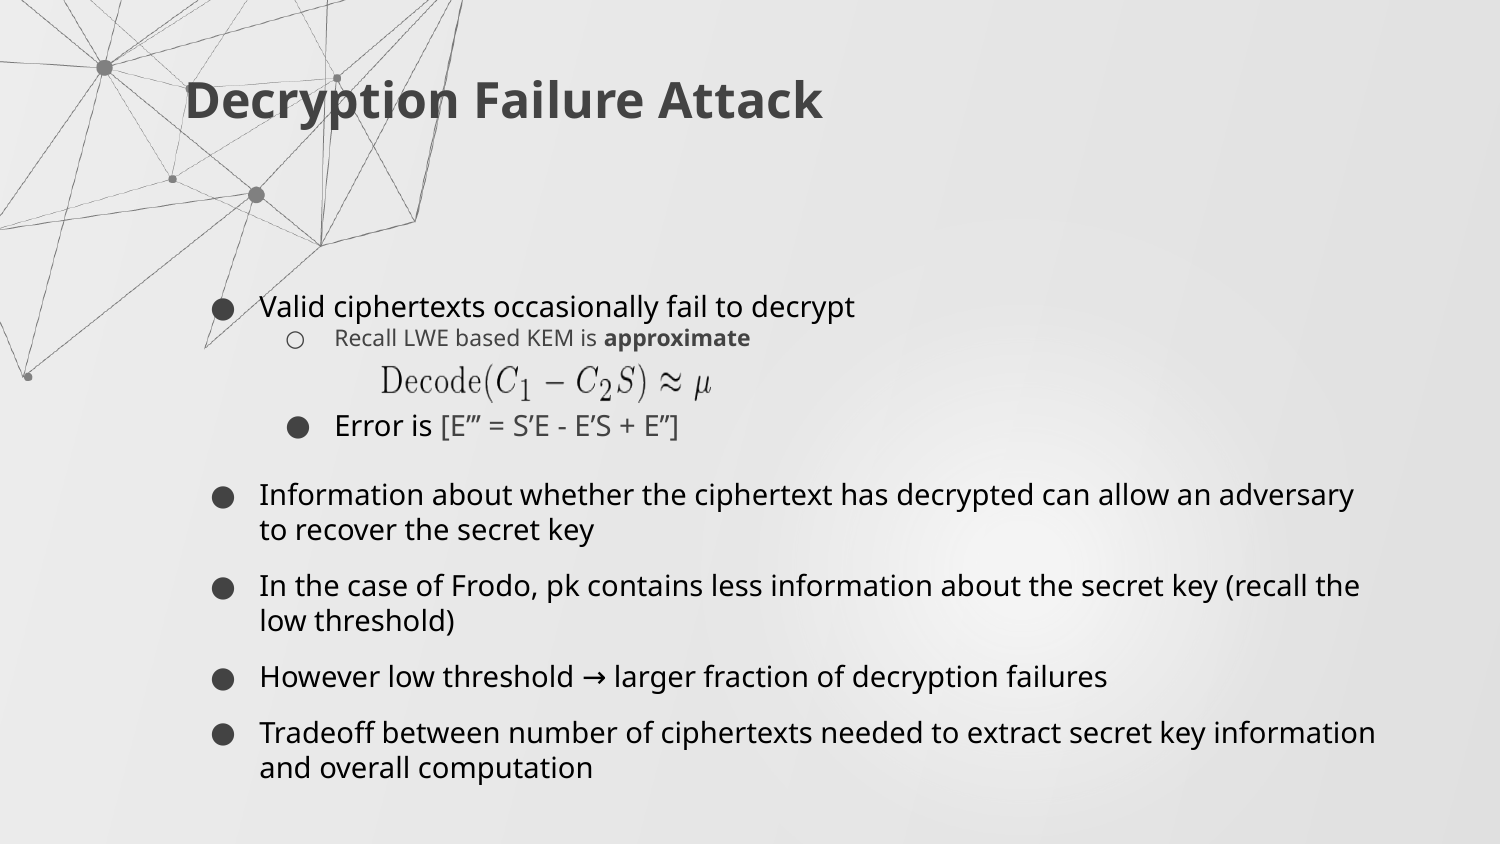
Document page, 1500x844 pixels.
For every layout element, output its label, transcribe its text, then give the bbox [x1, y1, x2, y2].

picture [0, 0, 1500, 844]
title Decryption Failure Attack [169, 21, 1025, 177]
subtitle Valid ciphertexts occasionally fail to decrypt Recall LWE based KEM is approximate Error is [E’’’ = S’E - E’S + E’’] Information about whether the ciphertext has decrypted can allow an adversary to recover the secret key In the case of Frodo, pk contains less information about the secret key (recall the low threshold) However low threshold → larger fraction of decryption failures Tradeoff between number of ciphertexts needed to extract secret key information and overall computation [169, 273, 1397, 814]
